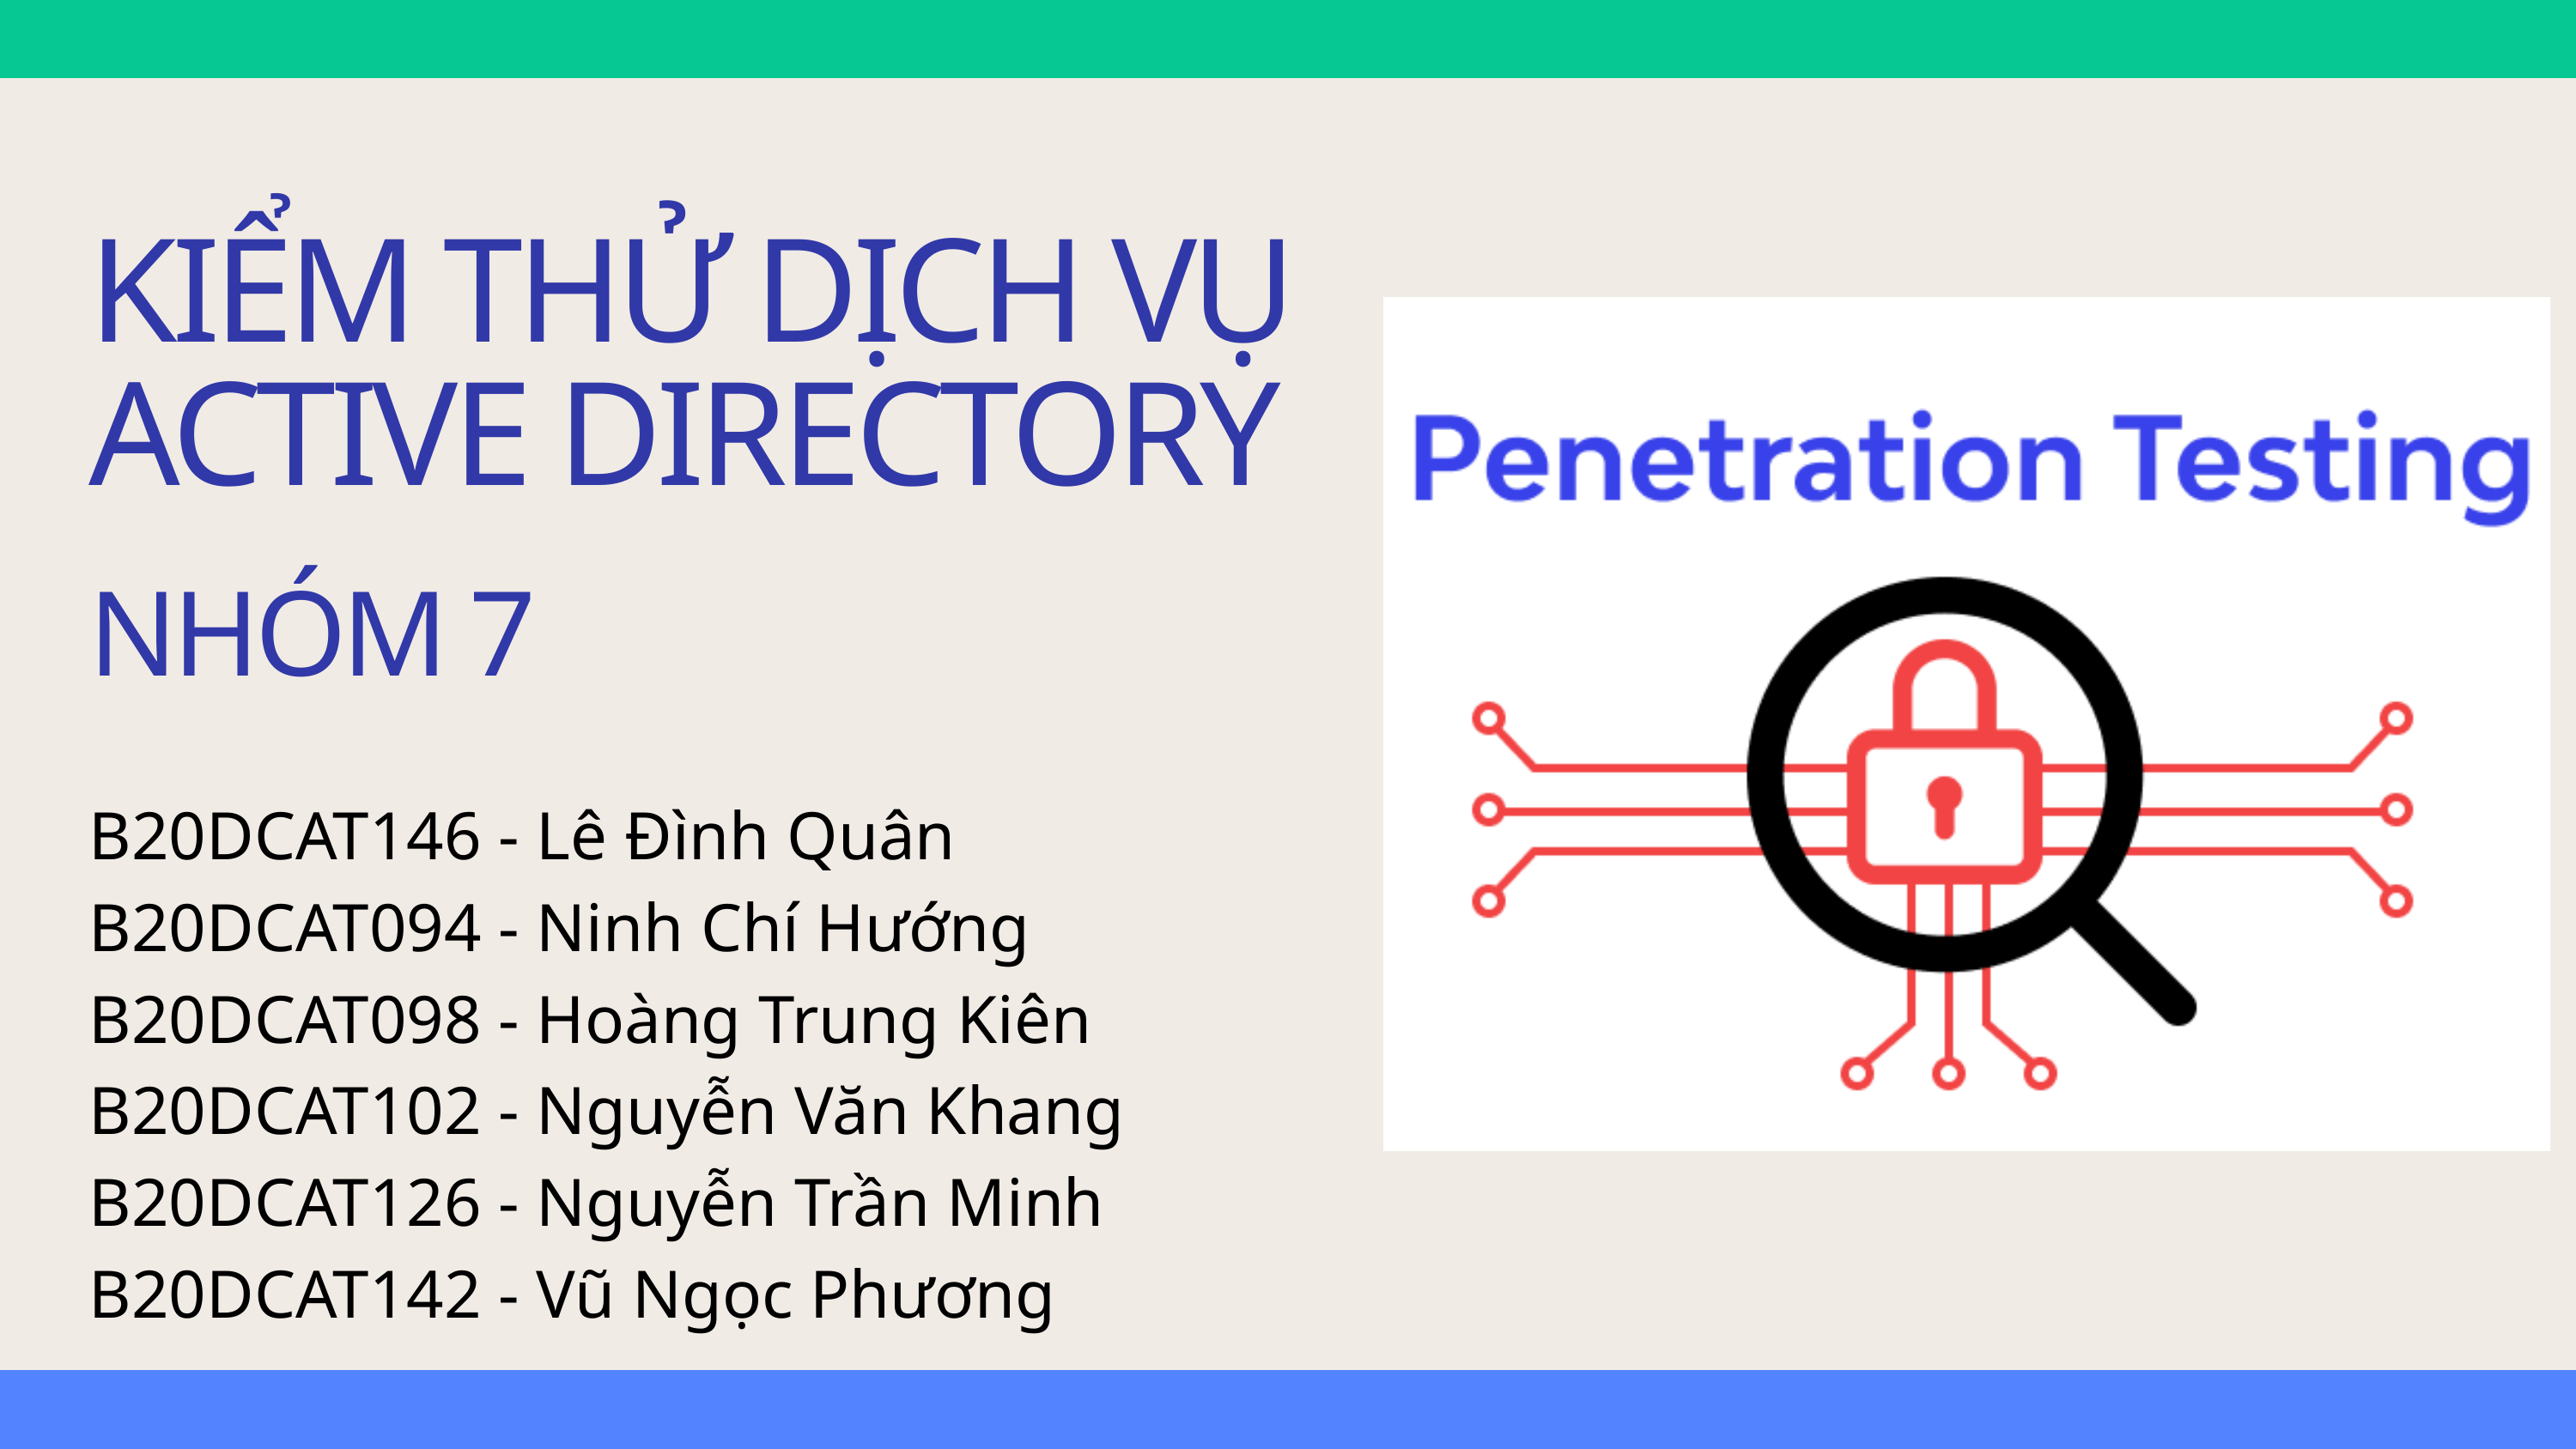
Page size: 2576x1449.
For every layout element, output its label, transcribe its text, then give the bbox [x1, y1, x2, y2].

text_box KIỂM THỬ DỊCH VỤ ACTIVE DIRECTORY [88, 227, 1337, 514]
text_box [0, 1369, 2576, 1449]
text_box NHÓM 7 [88, 575, 1273, 700]
text_box [1383, 297, 2551, 1151]
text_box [0, 0, 2576, 79]
text_box B20DCAT146 - Lê Đình Quân B20DCAT094 - Ninh Chí Hướng B20DCAT098 - Hoàng Trung Kiên B20DCAT102 - Nguyễn Văn Khang B20DCAT126 - Nguyễn Trần Minh B20DCAT142 - Vũ Ngọc Phương [88, 781, 1159, 1331]
